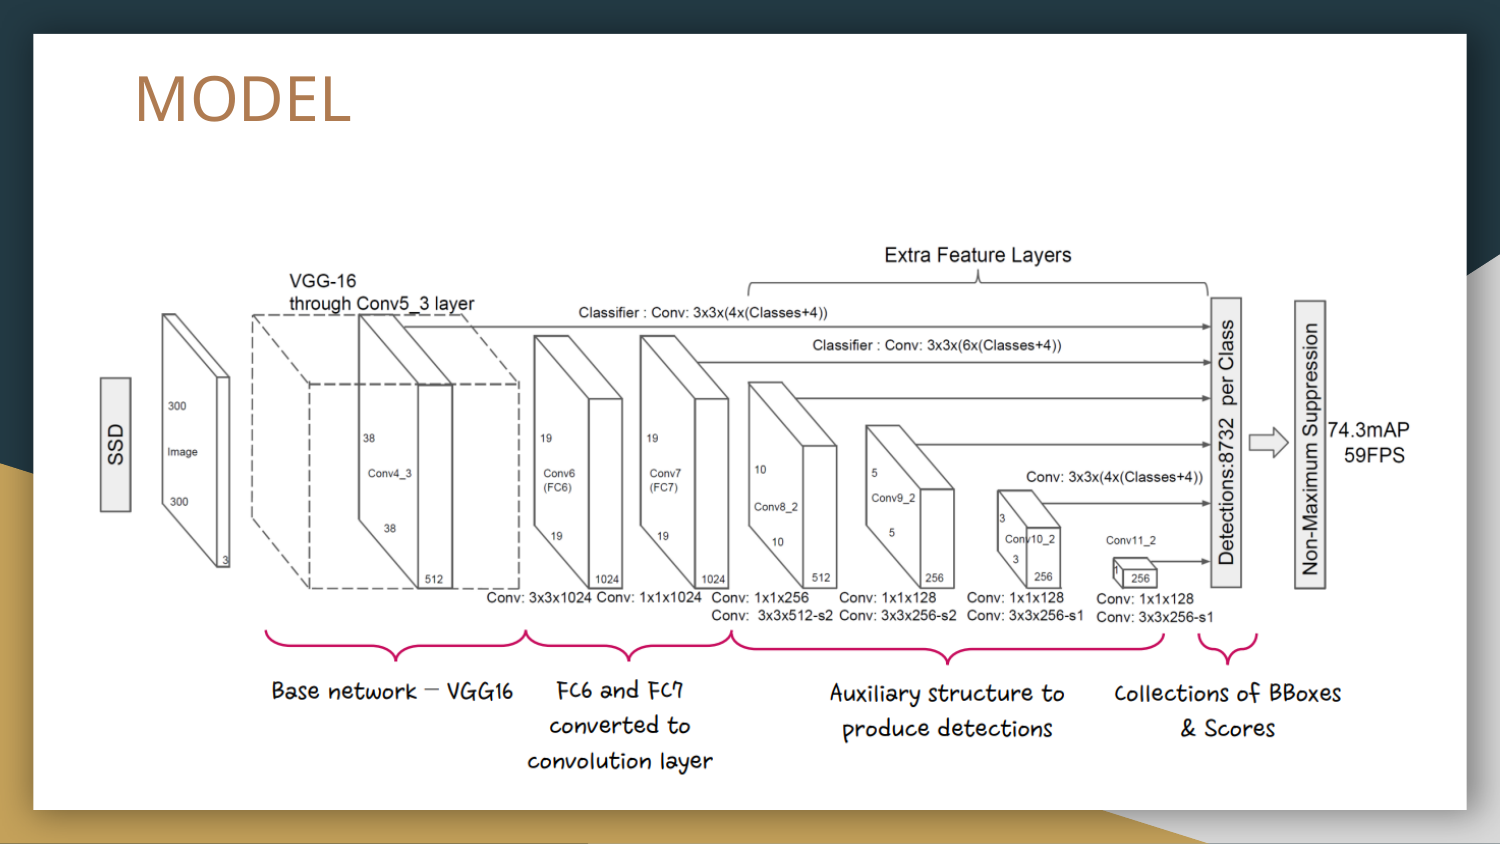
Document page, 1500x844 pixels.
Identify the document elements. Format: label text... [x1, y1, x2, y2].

title MODEL [118, 43, 1350, 201]
picture [35, 225, 1460, 789]
